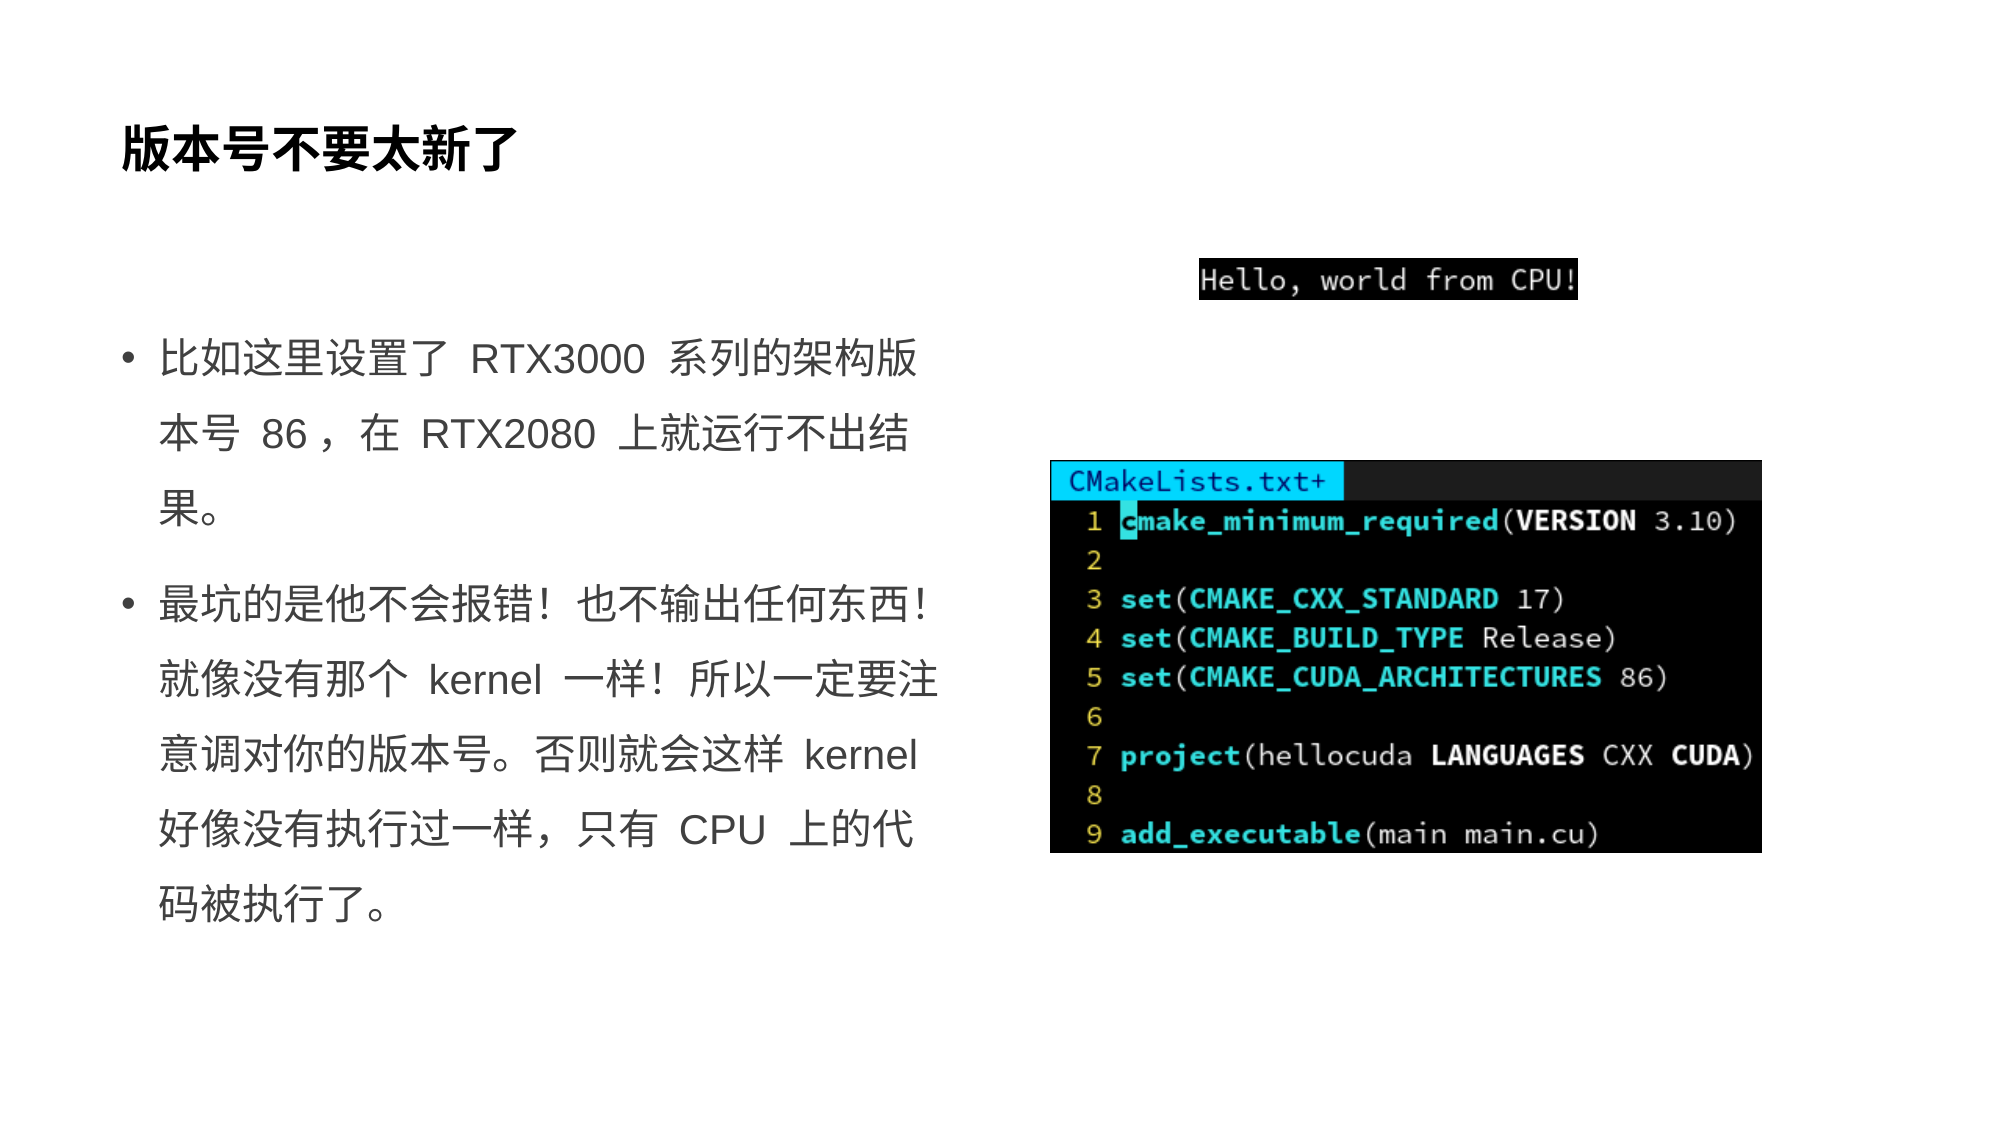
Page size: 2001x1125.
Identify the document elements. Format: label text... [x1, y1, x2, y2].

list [1050, 460, 1762, 853]
title 版本号不要太新了 [106, 42, 1832, 260]
picture [1199, 258, 1578, 300]
list 比如这里设置了 RTX3000 系列的架构版本号 86，在 RTX2080 上就运行不出结果。 最坑的是他不会报错！也不输出任何东西！就像没有那个 kernel 一样！所以一定要注意调对你的版本号。否则就会这样 kernel 好像没有执行过一样，只有 CPU 上的代码被执行了。 [106, 299, 957, 1014]
